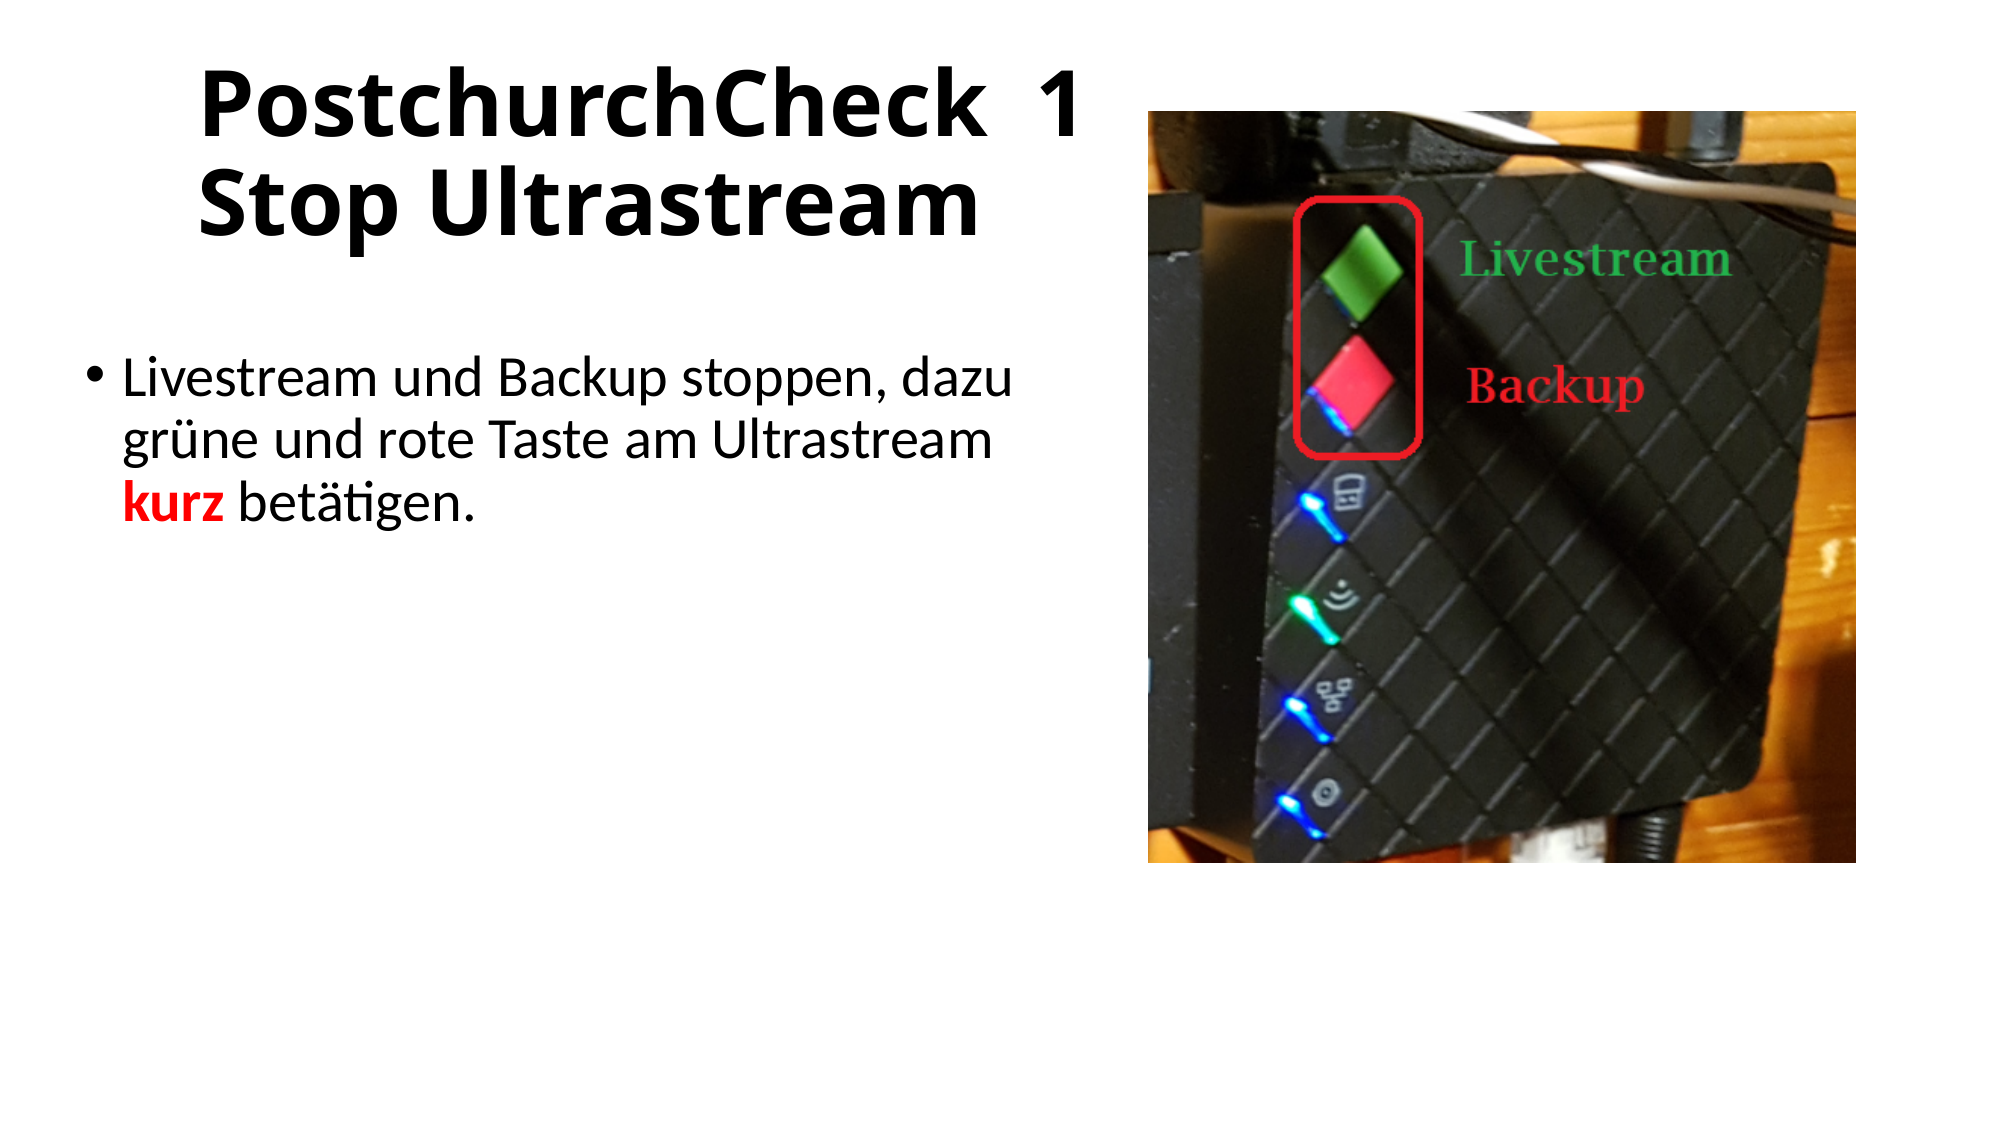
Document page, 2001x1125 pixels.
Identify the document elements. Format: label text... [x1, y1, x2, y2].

list Livestream und Backup stoppen, dazu grüne und rote Taste am Ultrastream kurz betätigen. [69, 338, 1091, 625]
picture [1148, 111, 1856, 863]
title PostchurchCheck 1 Stop Ultrastream [182, 47, 1908, 265]
